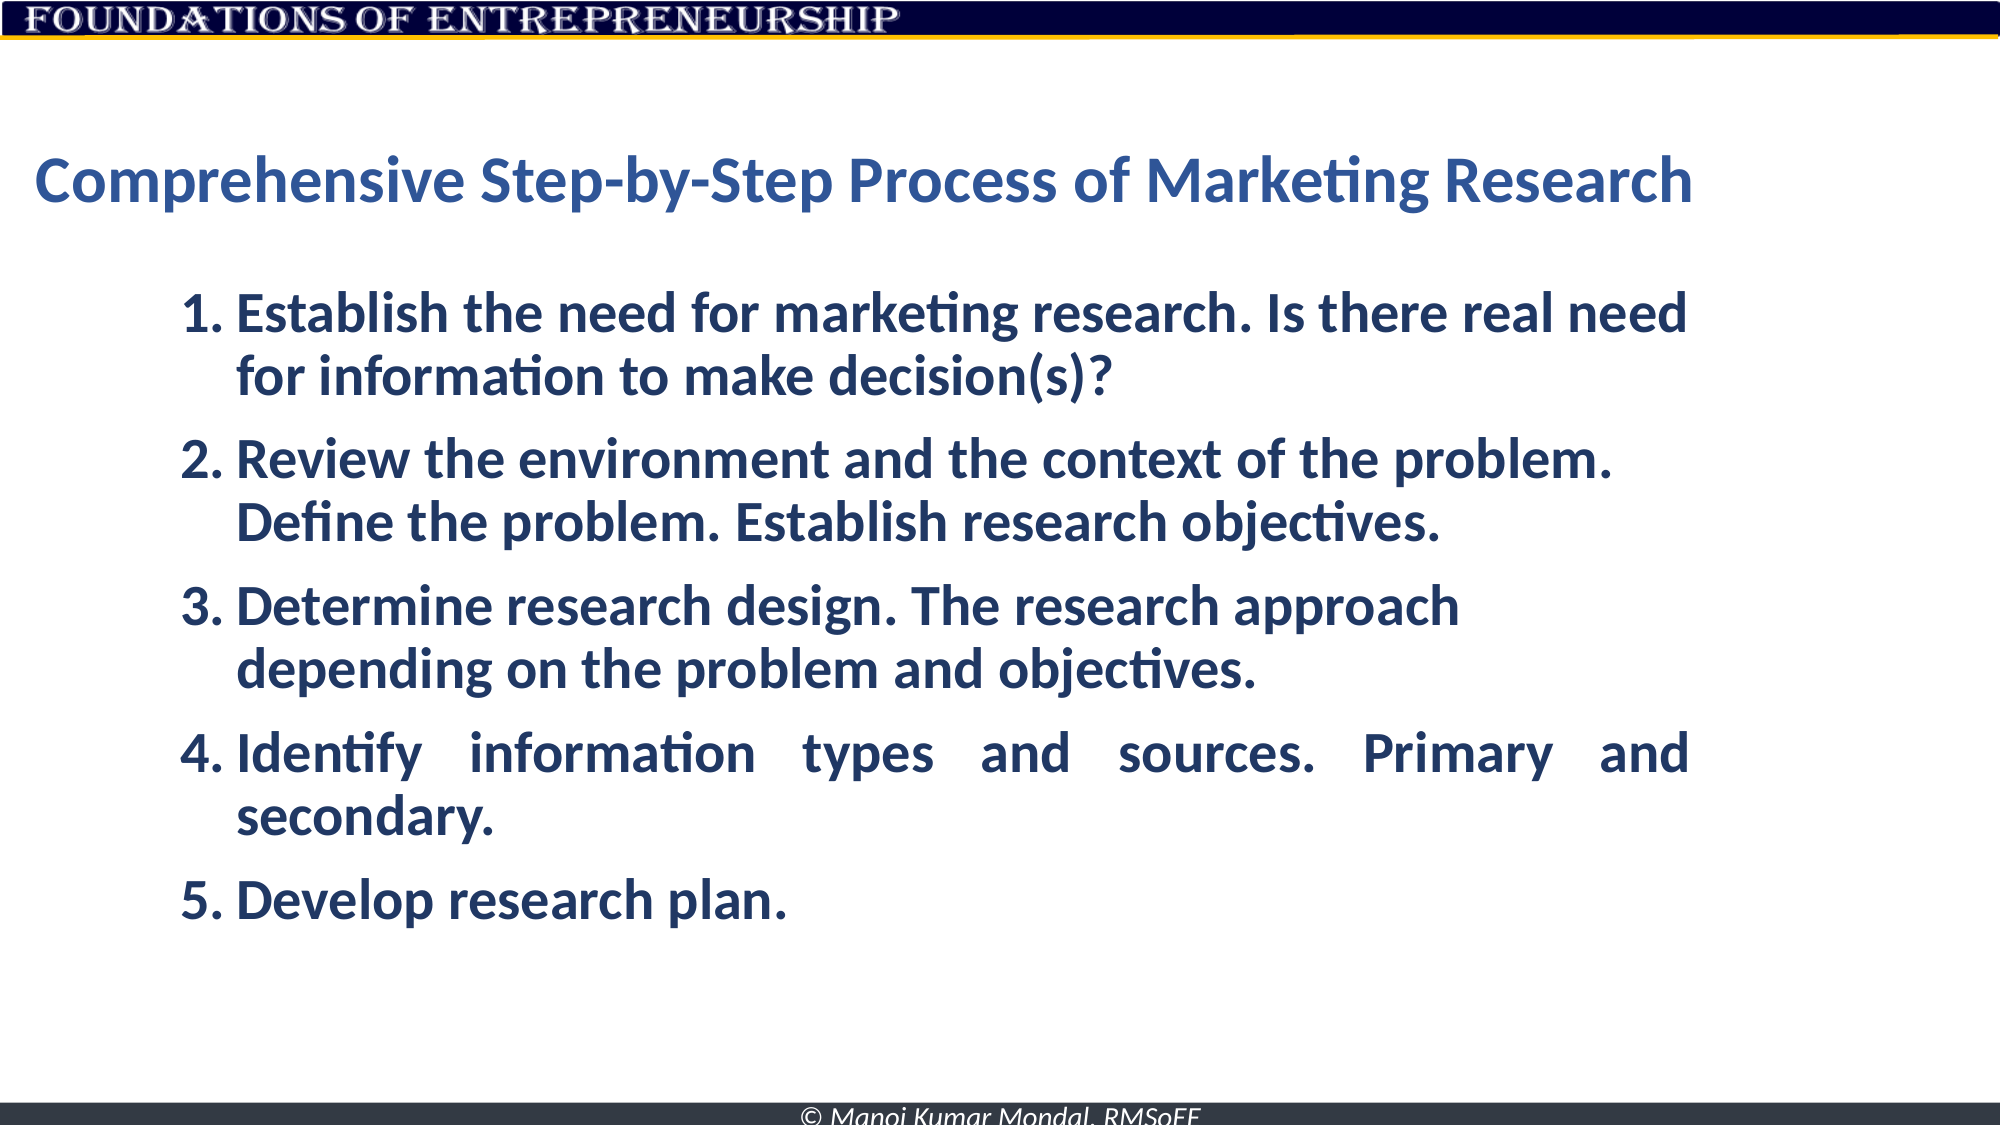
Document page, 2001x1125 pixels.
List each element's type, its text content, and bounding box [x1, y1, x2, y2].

list Establish the need for marketing research. Is there real need for information to make decision(s)? Review the environment and the context of the problem. Define the problem. Establish research objectives. Determine research design. The research approach depending on the problem and objectives. Identify information types and sources. Primary and secondary. Develop research plan. [165, 274, 1707, 1020]
title Comprehensive Step-by-Step Process of Marketing Research [20, 86, 1953, 275]
picture [0, 0, 2000, 42]
